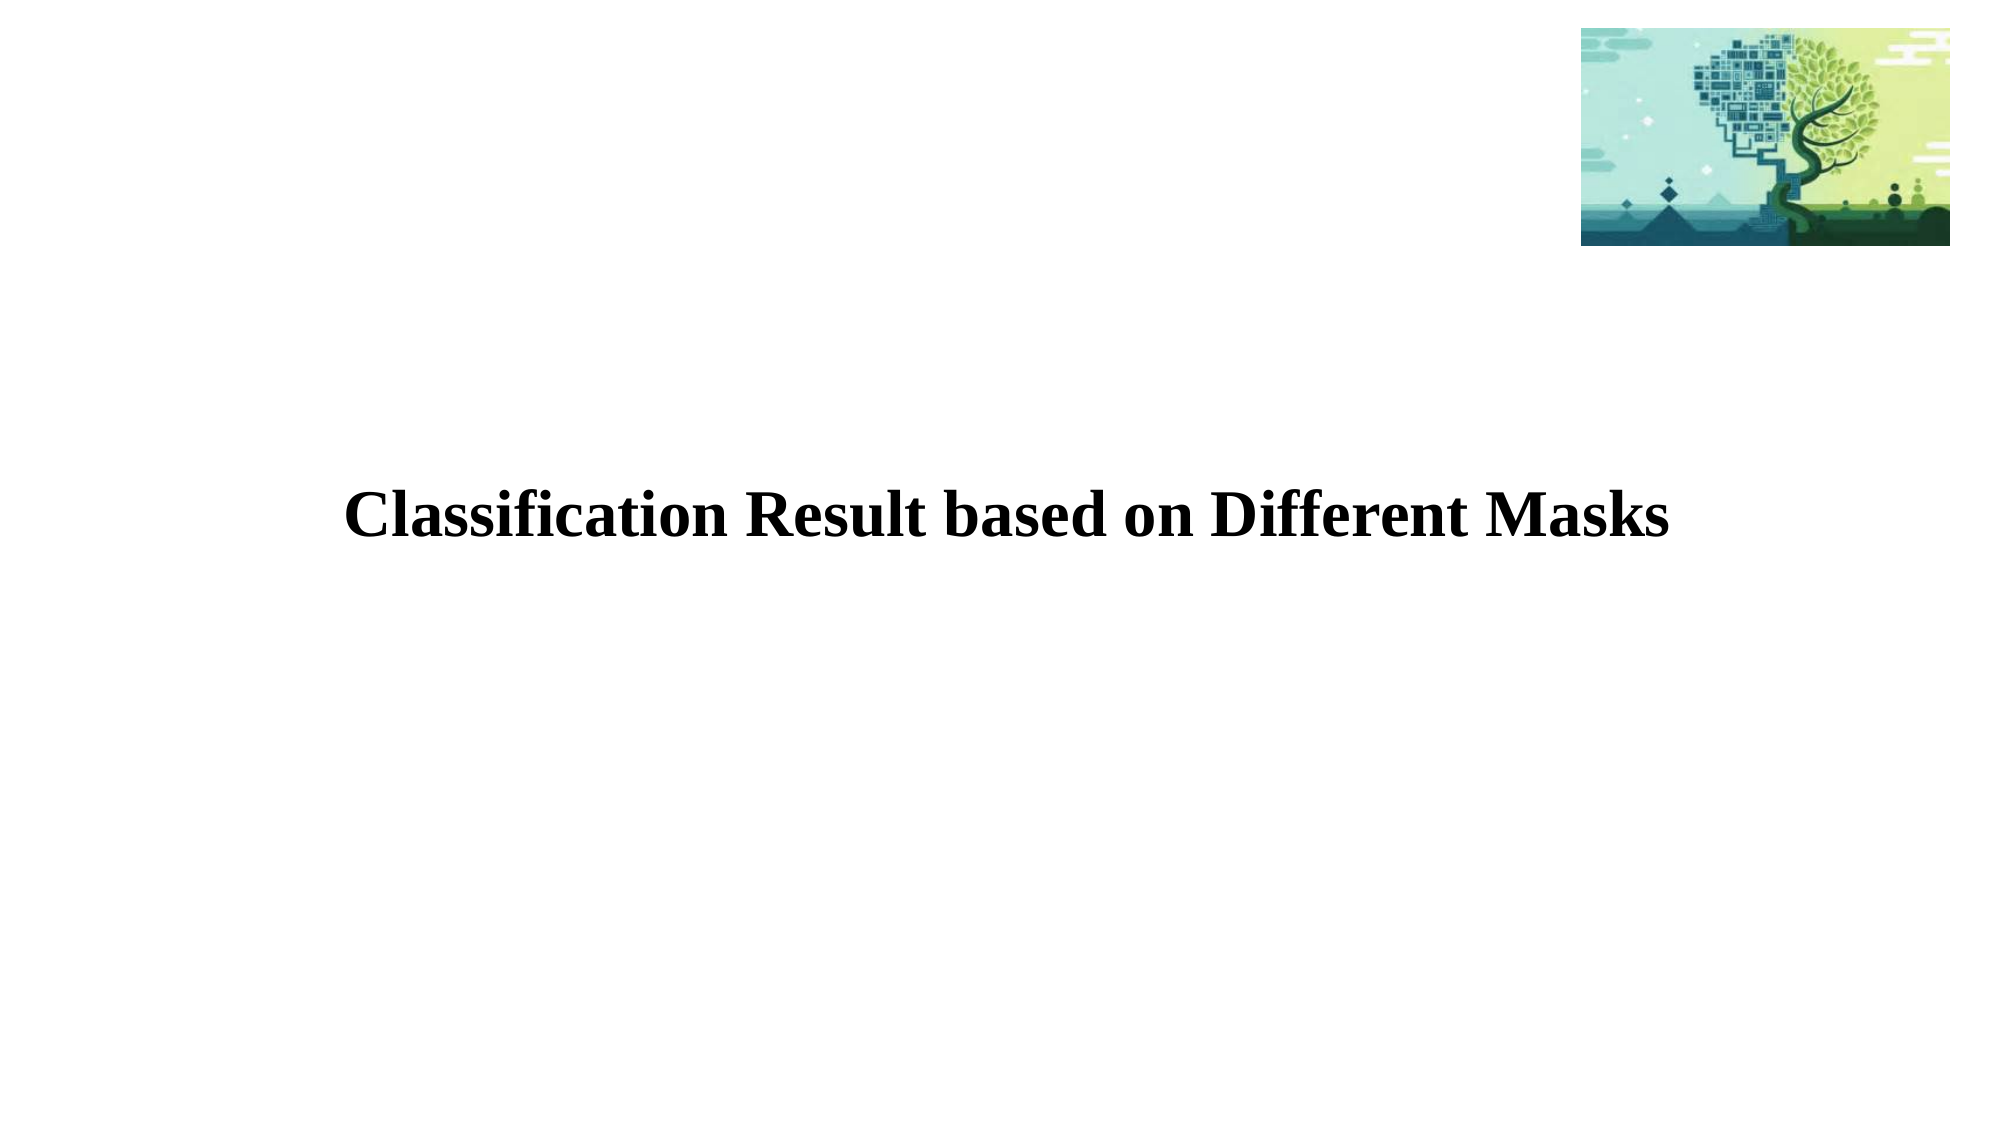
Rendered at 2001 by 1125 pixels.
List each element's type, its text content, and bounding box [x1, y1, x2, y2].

text_box Classification Result based on Different Masks [295, 462, 1738, 558]
picture [1581, 28, 1950, 246]
